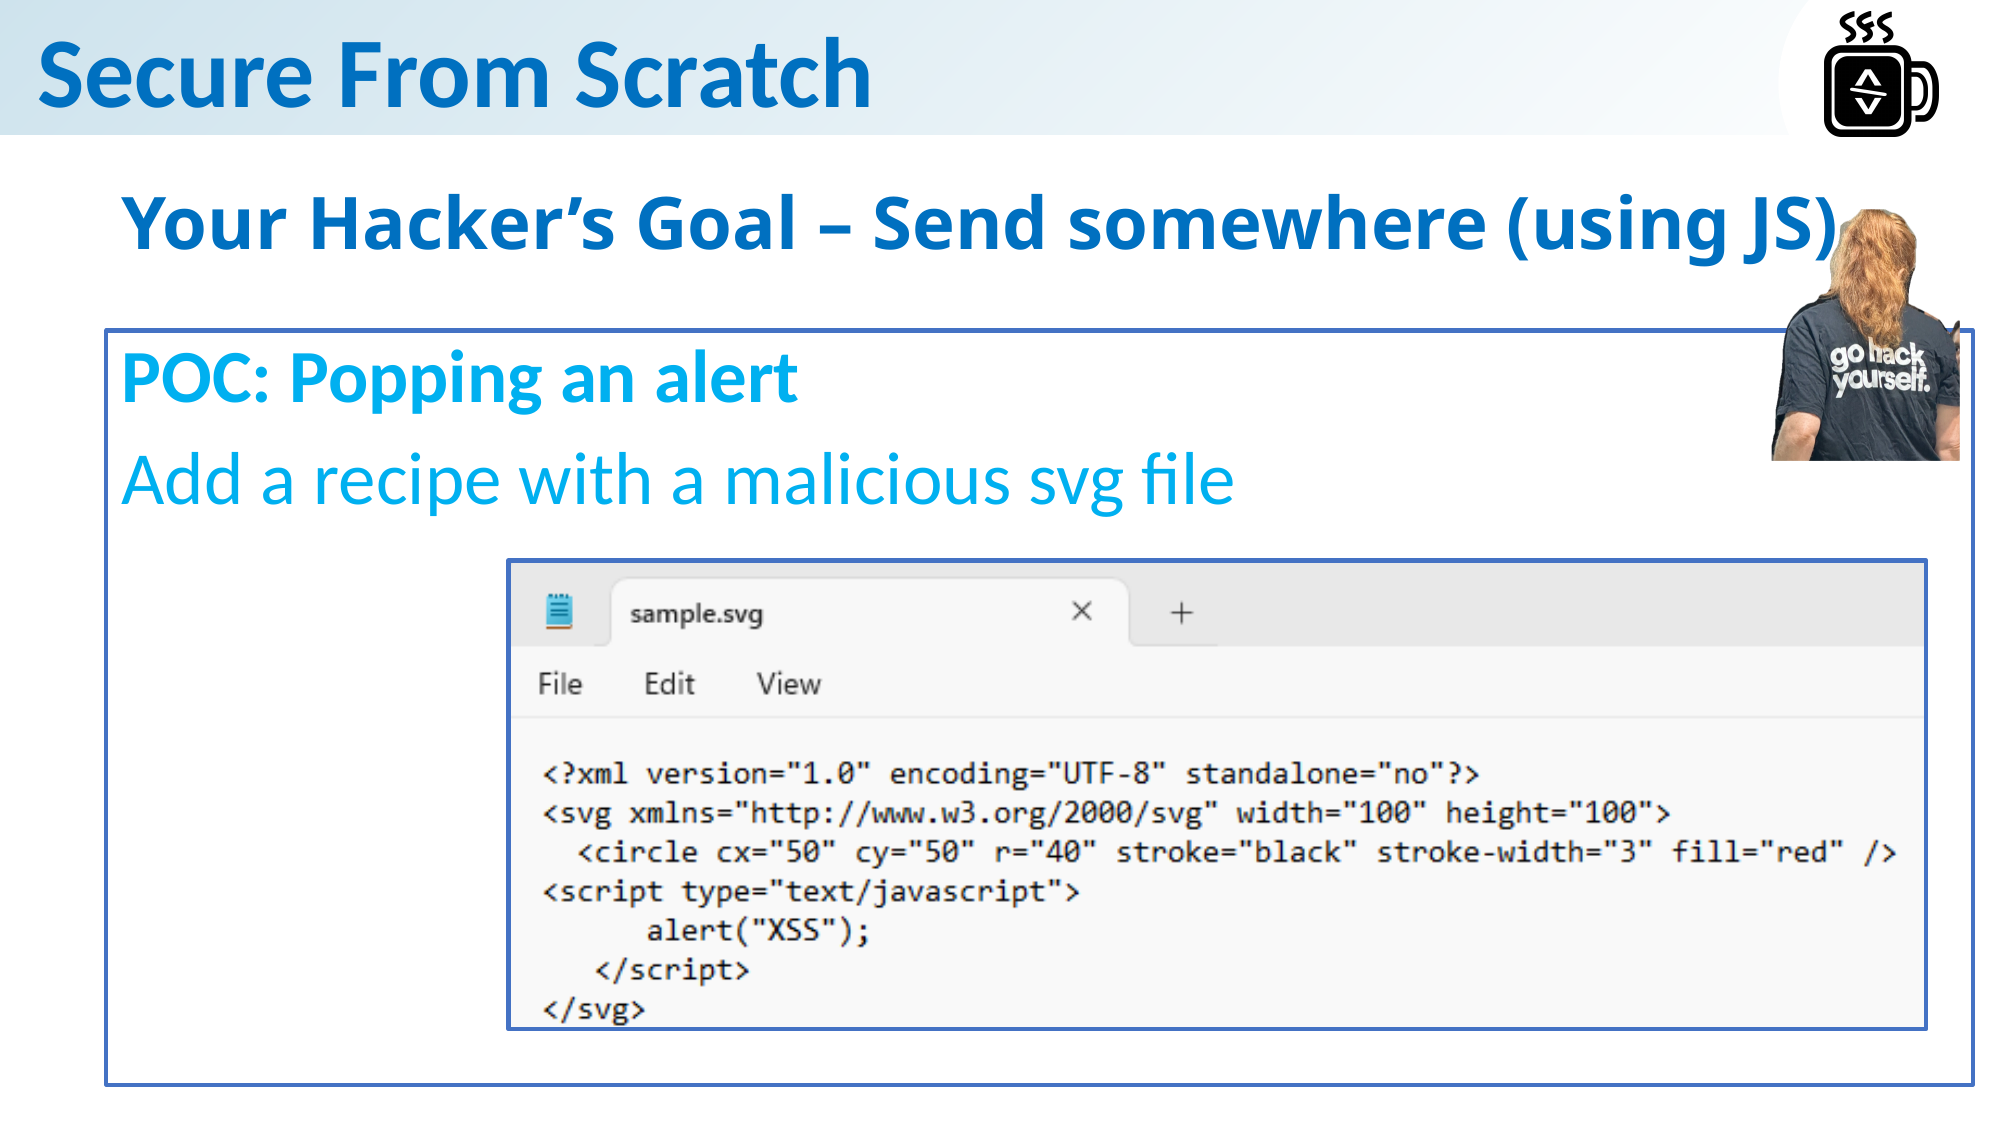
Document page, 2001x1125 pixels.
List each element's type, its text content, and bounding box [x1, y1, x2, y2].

picture [510, 562, 1924, 1028]
picture [1824, 11, 1939, 137]
list POC: Popping an alert Add a recipe with a malicious svg file [106, 330, 1973, 1085]
picture [1739, 209, 1991, 461]
title Your Hacker’s Goal – Send somewhere (using JS) [106, 156, 2000, 296]
